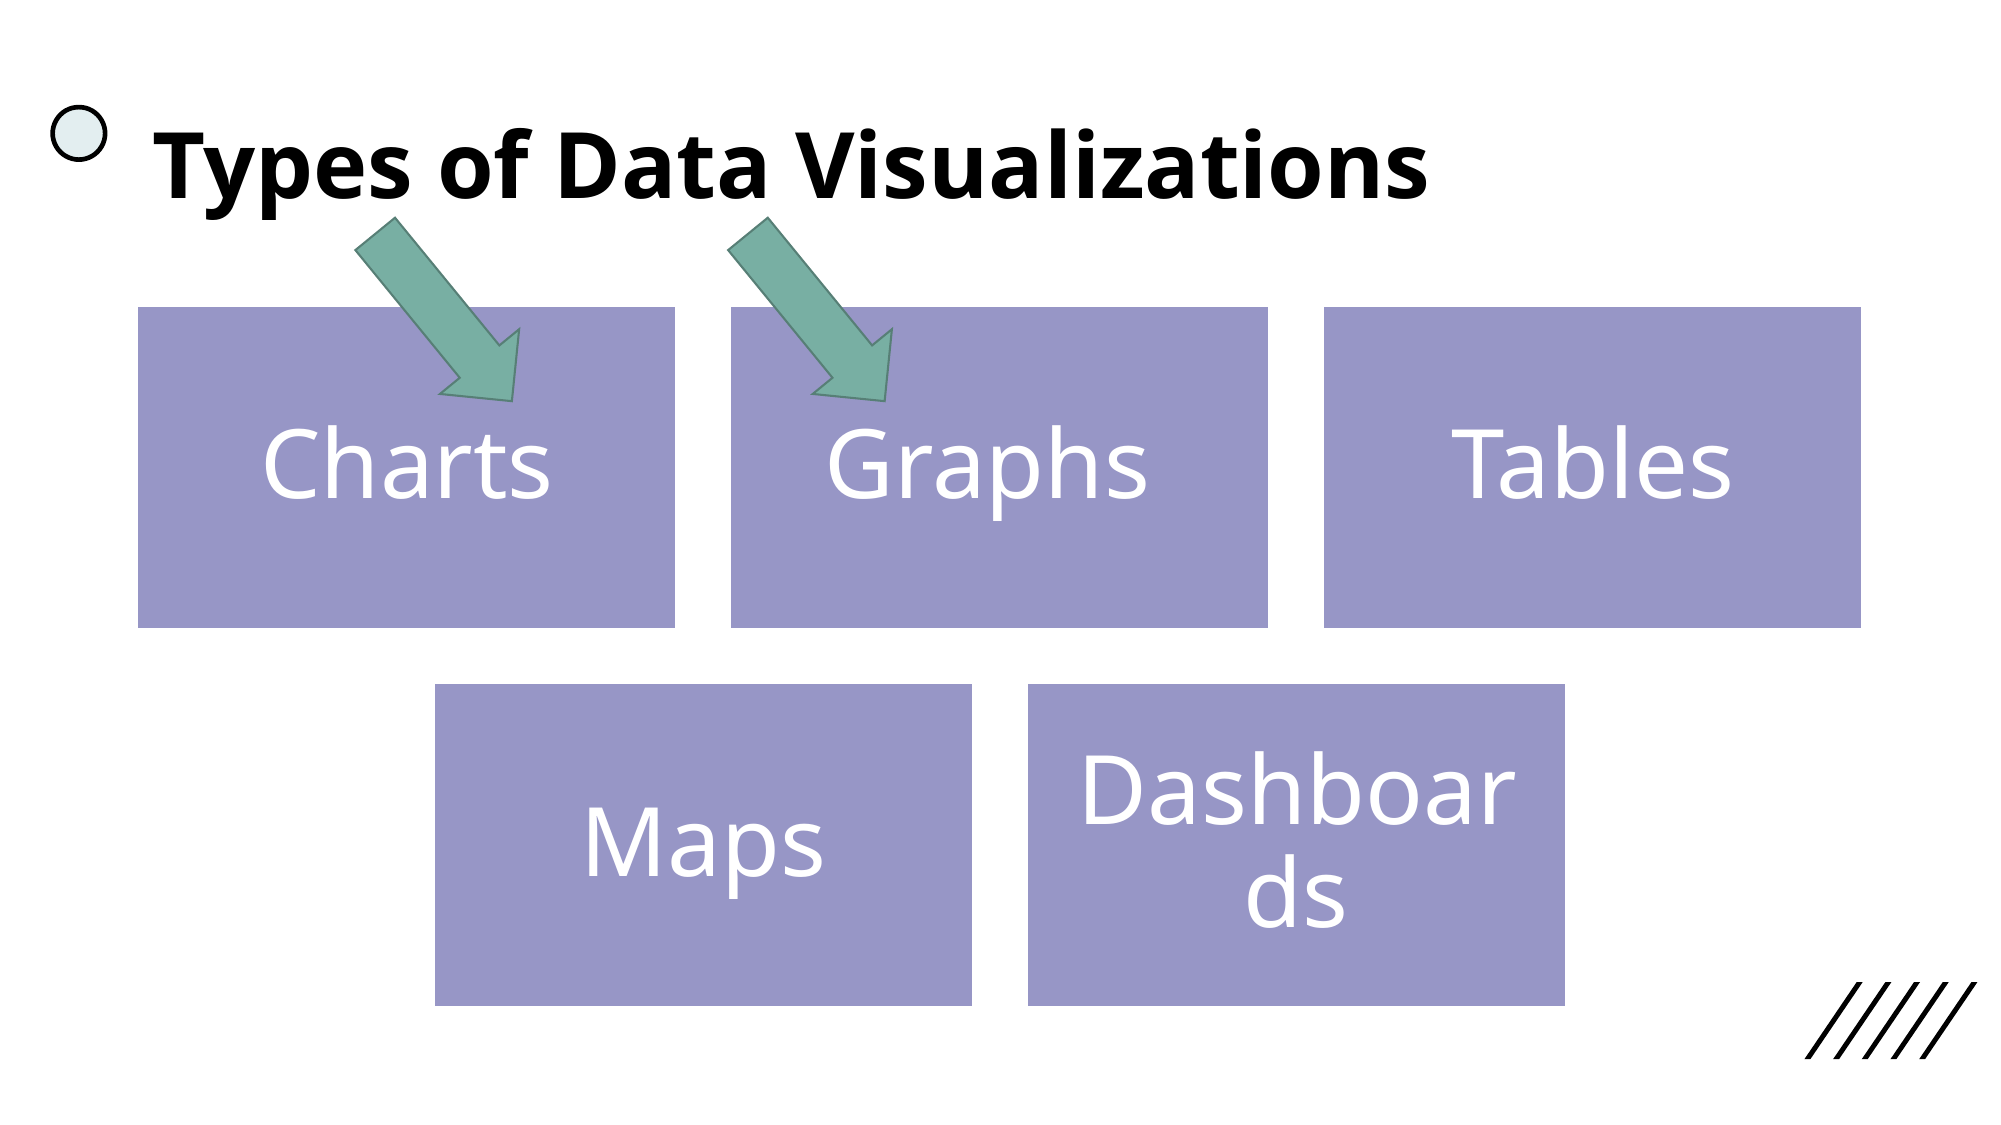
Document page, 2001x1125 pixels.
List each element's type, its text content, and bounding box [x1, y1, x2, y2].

title Types of Data Visualizations [137, 59, 1863, 278]
text_box [355, 217, 467, 305]
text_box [137, 305, 1863, 1007]
text_box [728, 217, 840, 305]
